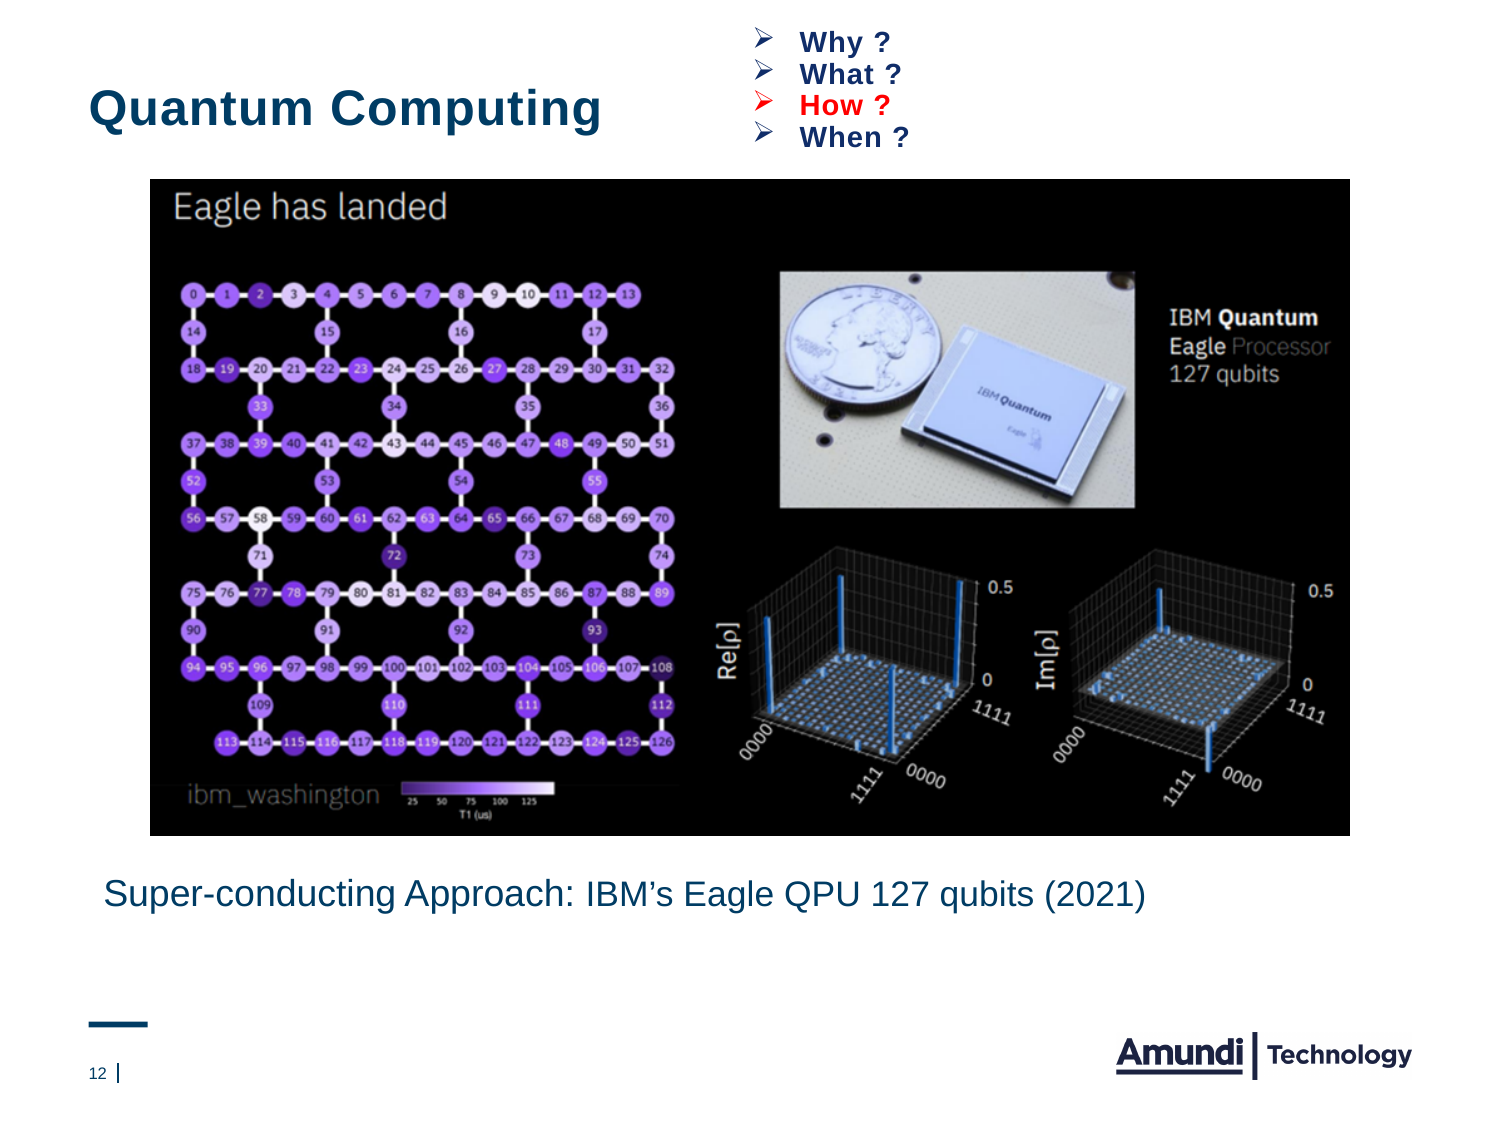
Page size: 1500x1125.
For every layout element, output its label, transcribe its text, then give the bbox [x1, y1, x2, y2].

text_box Super-conducting Approach: IBM’s Eagle QPU 127 qubits (2021) [88, 861, 1387, 921]
slide_number 12 [88, 1062, 119, 1093]
text_box Why ? What ? How ? When ? [752, 27, 1417, 155]
title Quantum Computing [88, 27, 752, 155]
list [150, 179, 1350, 836]
picture [1116, 1032, 1412, 1080]
